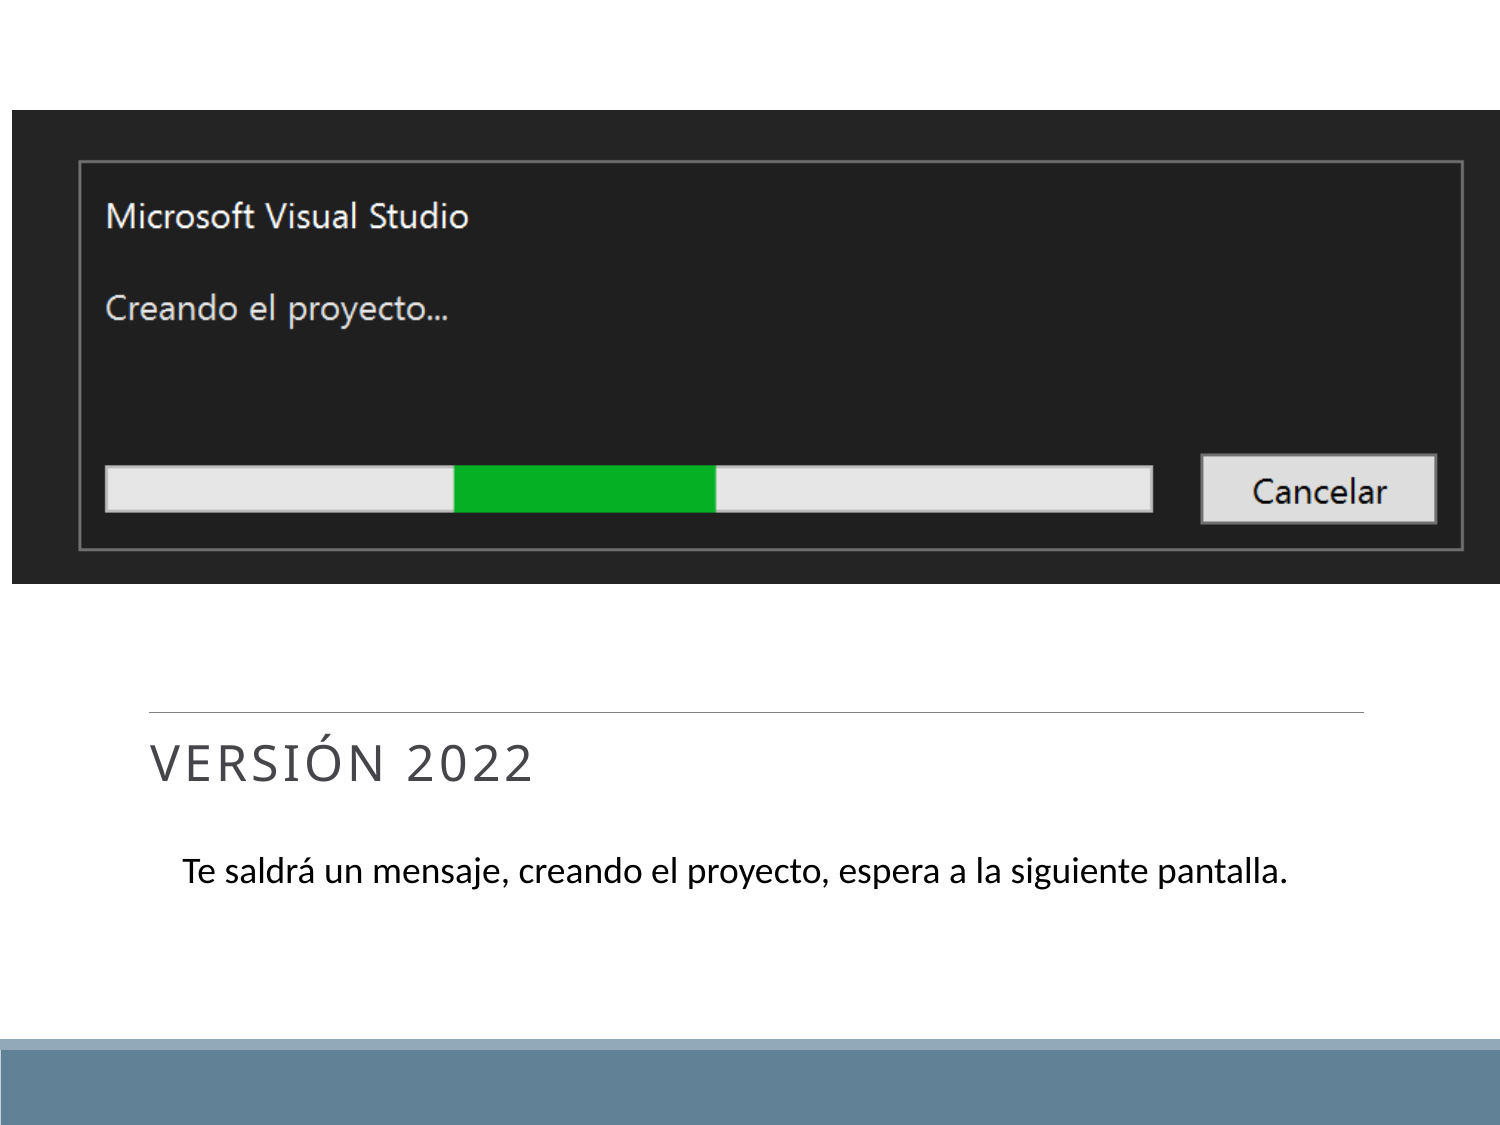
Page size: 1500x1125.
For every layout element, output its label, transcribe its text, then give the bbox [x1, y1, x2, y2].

picture [11, 109, 1500, 585]
text_box Te saldrá un mensaje, creando el proyecto, espera a la siguiente pantalla. [167, 838, 1305, 899]
subtitle Versión 2022 [135, 730, 1373, 919]
